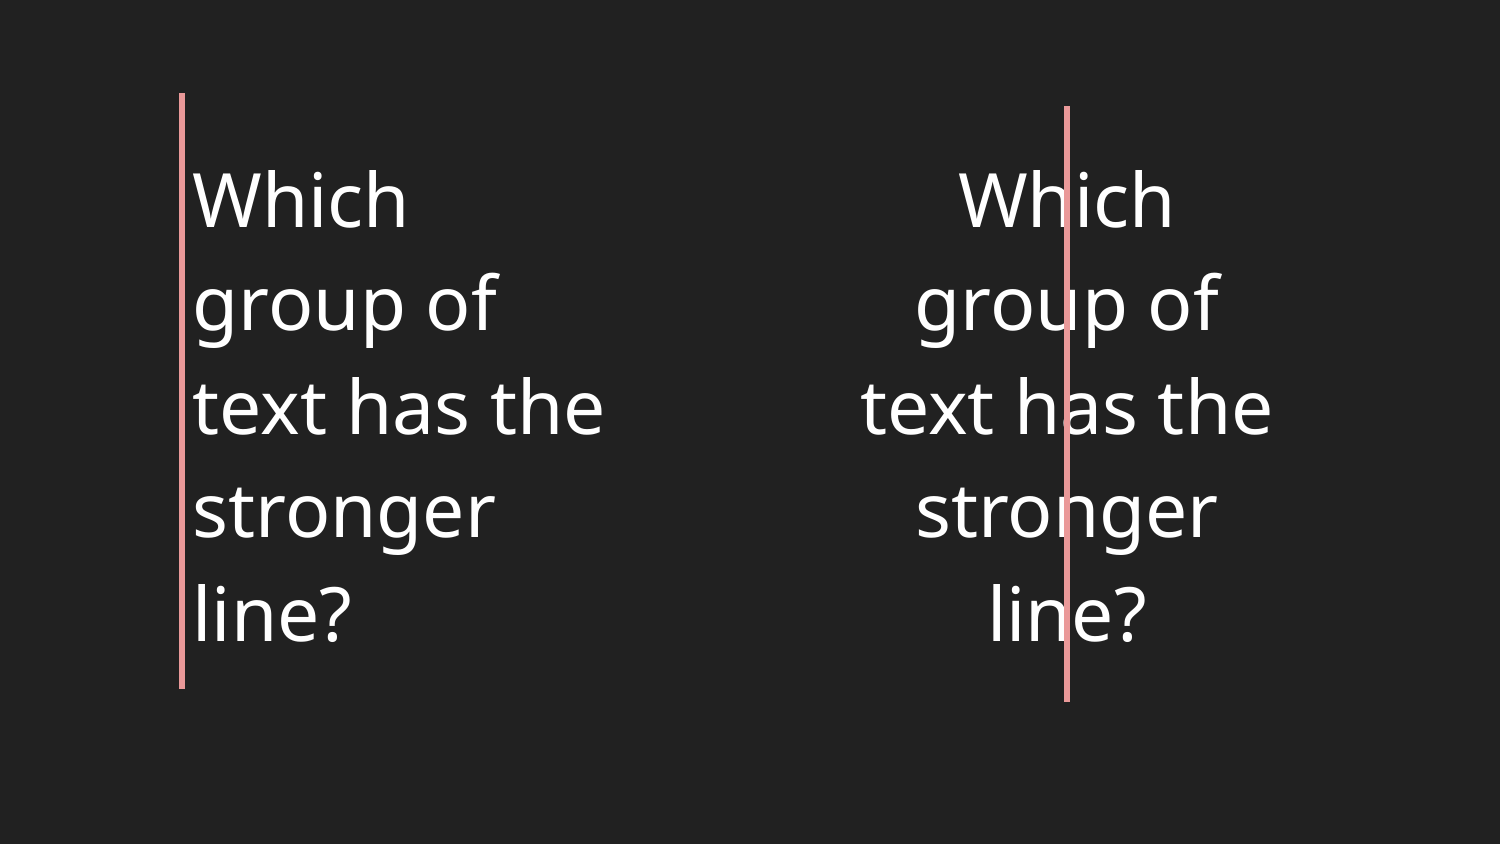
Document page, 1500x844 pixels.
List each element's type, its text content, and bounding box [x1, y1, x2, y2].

list Which group of text has the stronger line? [1071, 123, 1301, 685]
list Which group of text has the stronger line? [187, 123, 645, 685]
list Which group of text has the stronger line? [833, 123, 1062, 685]
